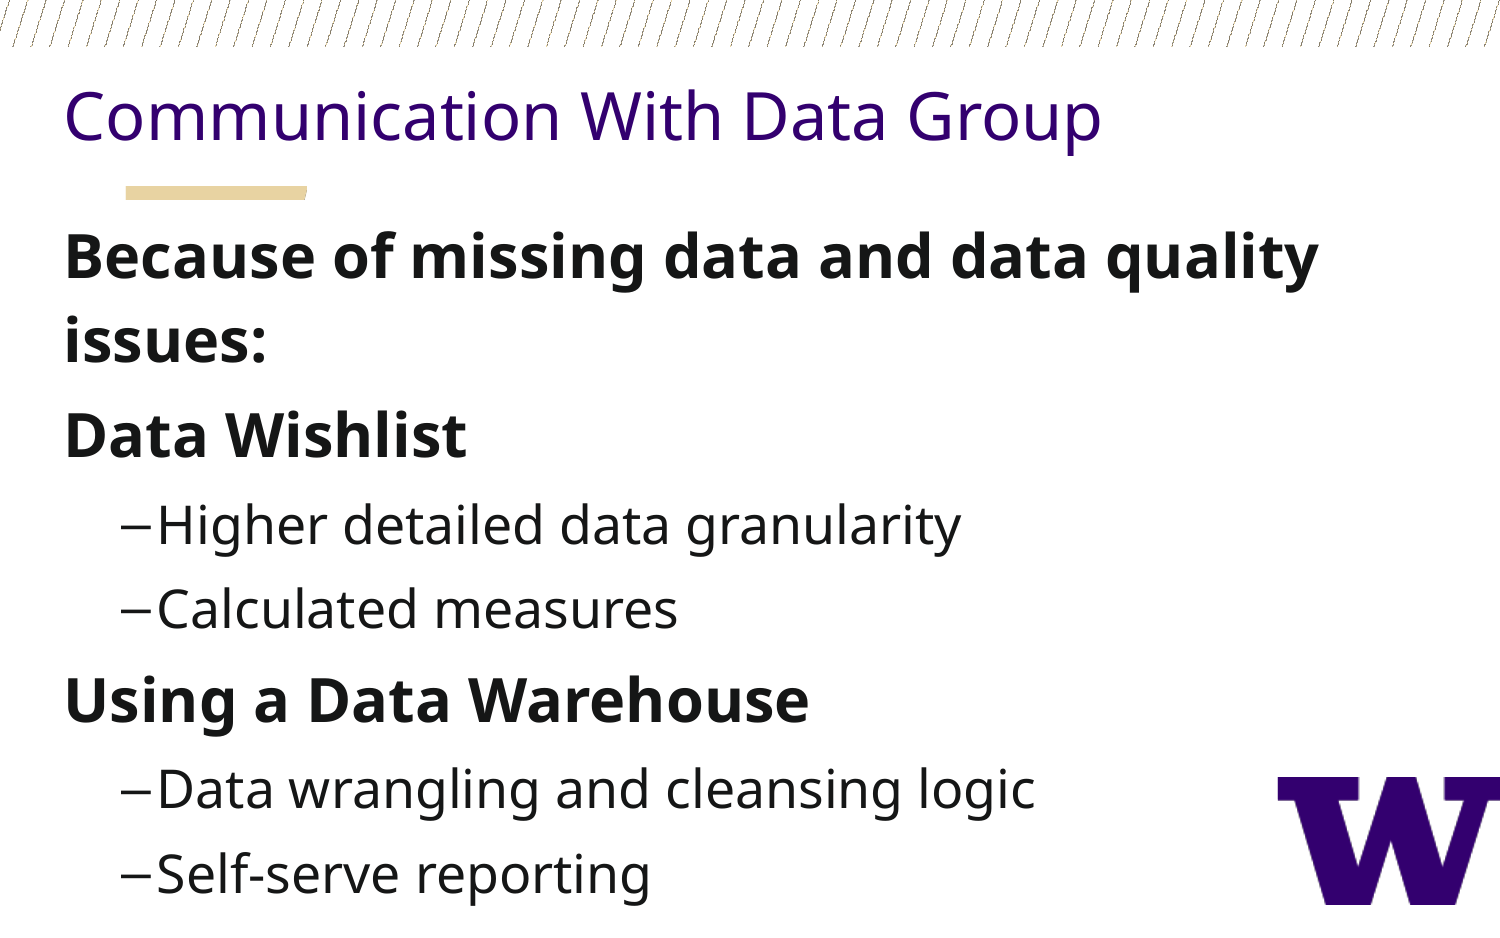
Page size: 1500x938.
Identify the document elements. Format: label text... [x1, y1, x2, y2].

list Communication With Data Group [48, 37, 1453, 199]
picture [0, 0, 1500, 47]
list Because of missing data and data quality issues: Data Wishlist Higher detailed data granularity Calculated measures Using a Data Warehouse Data wrangling and cleansing logic Self-serve reporting [48, 199, 1453, 918]
